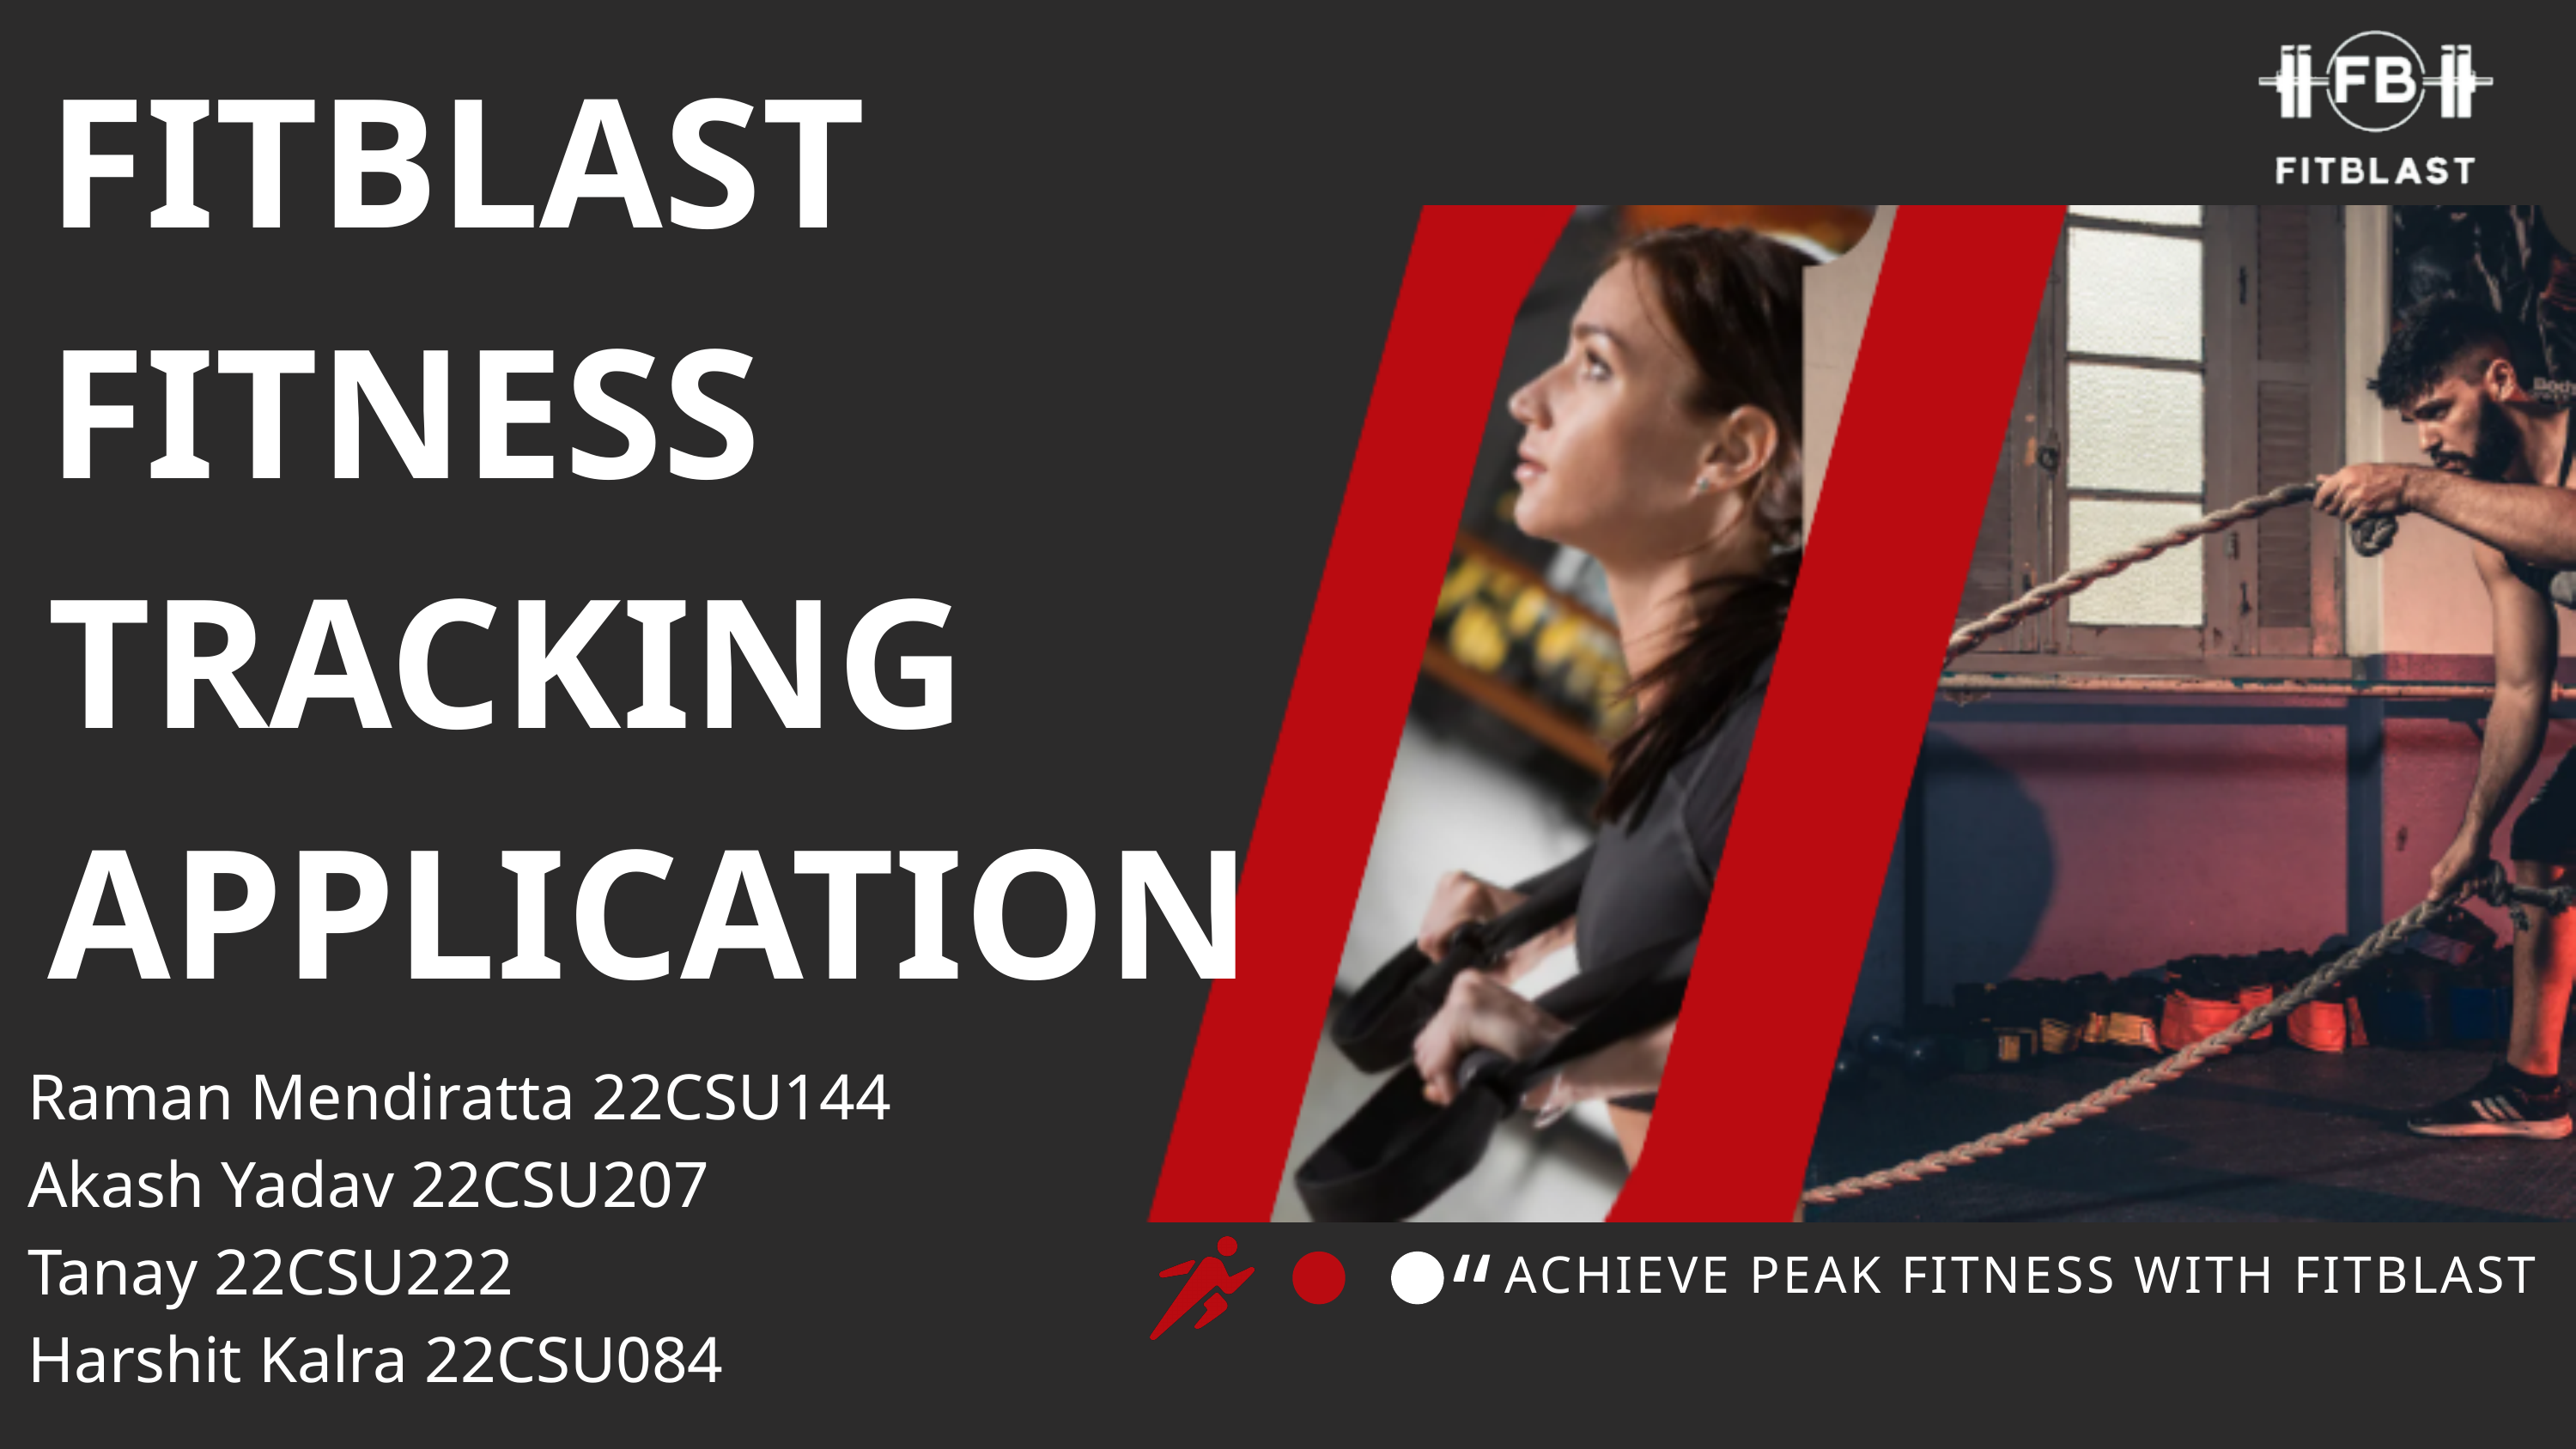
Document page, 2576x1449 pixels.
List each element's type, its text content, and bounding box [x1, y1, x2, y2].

text_box [2207, 0, 2572, 206]
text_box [1291, 1251, 1346, 1305]
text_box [1390, 1251, 1444, 1305]
text_box Raman Mendiratta 22CSU144 Akash Yadav 22CSU207 Tanay 22CSU222 Harshit Kalra 22CSU084 [27, 1044, 1036, 1396]
text_box FITBLAST FITNESS TRACKING APPLICATION [47, 13, 2066, 1016]
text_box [902, 925, 2576, 1361]
text_box [2066, 205, 2576, 925]
